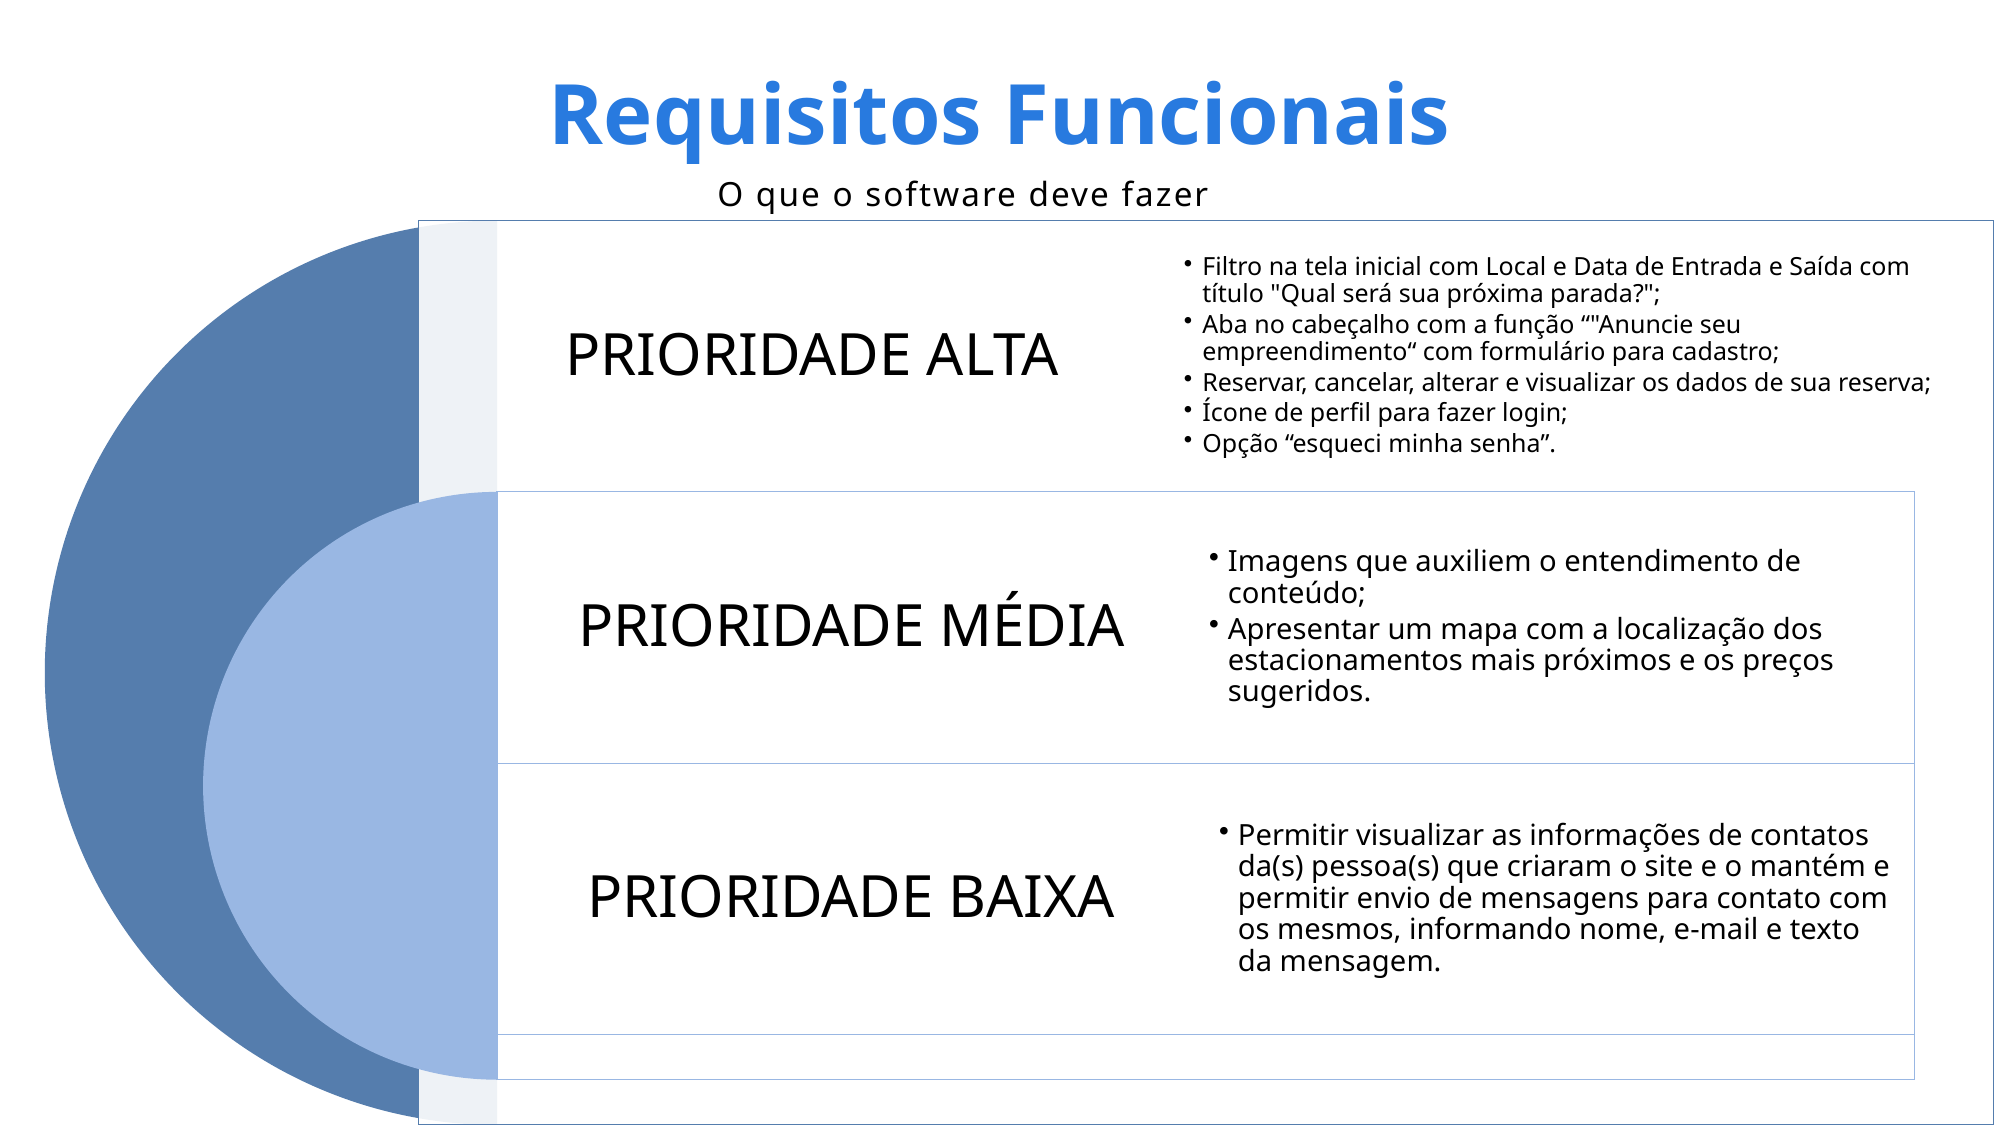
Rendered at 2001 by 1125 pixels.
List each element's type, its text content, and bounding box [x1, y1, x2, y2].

text_box O que o software deve fazer [702, 156, 1298, 220]
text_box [84, 220, 1954, 1125]
title Requisitos Funcionais [393, 68, 1607, 174]
